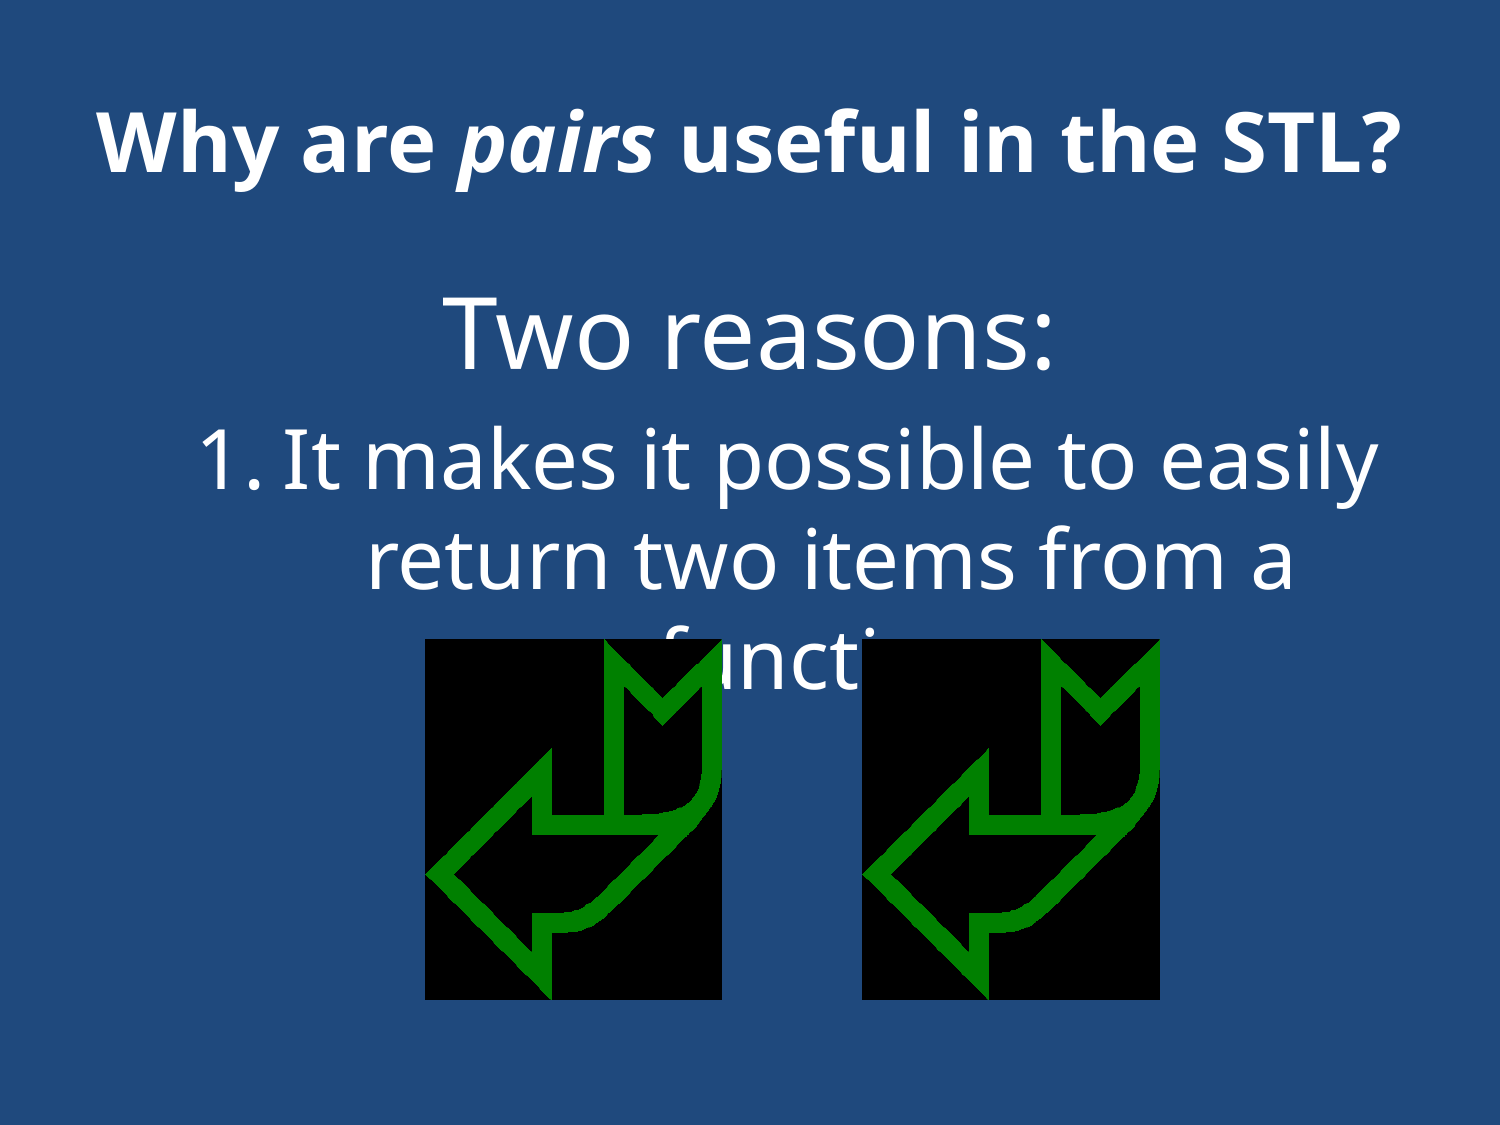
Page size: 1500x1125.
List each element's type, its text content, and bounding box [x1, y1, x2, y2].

picture [862, 639, 1160, 1001]
title Why are pairs useful in the STL? [75, 45, 1425, 233]
list Two reasons: It makes it possible to easily return two items from a function. [75, 262, 1425, 1005]
picture [424, 639, 723, 1001]
